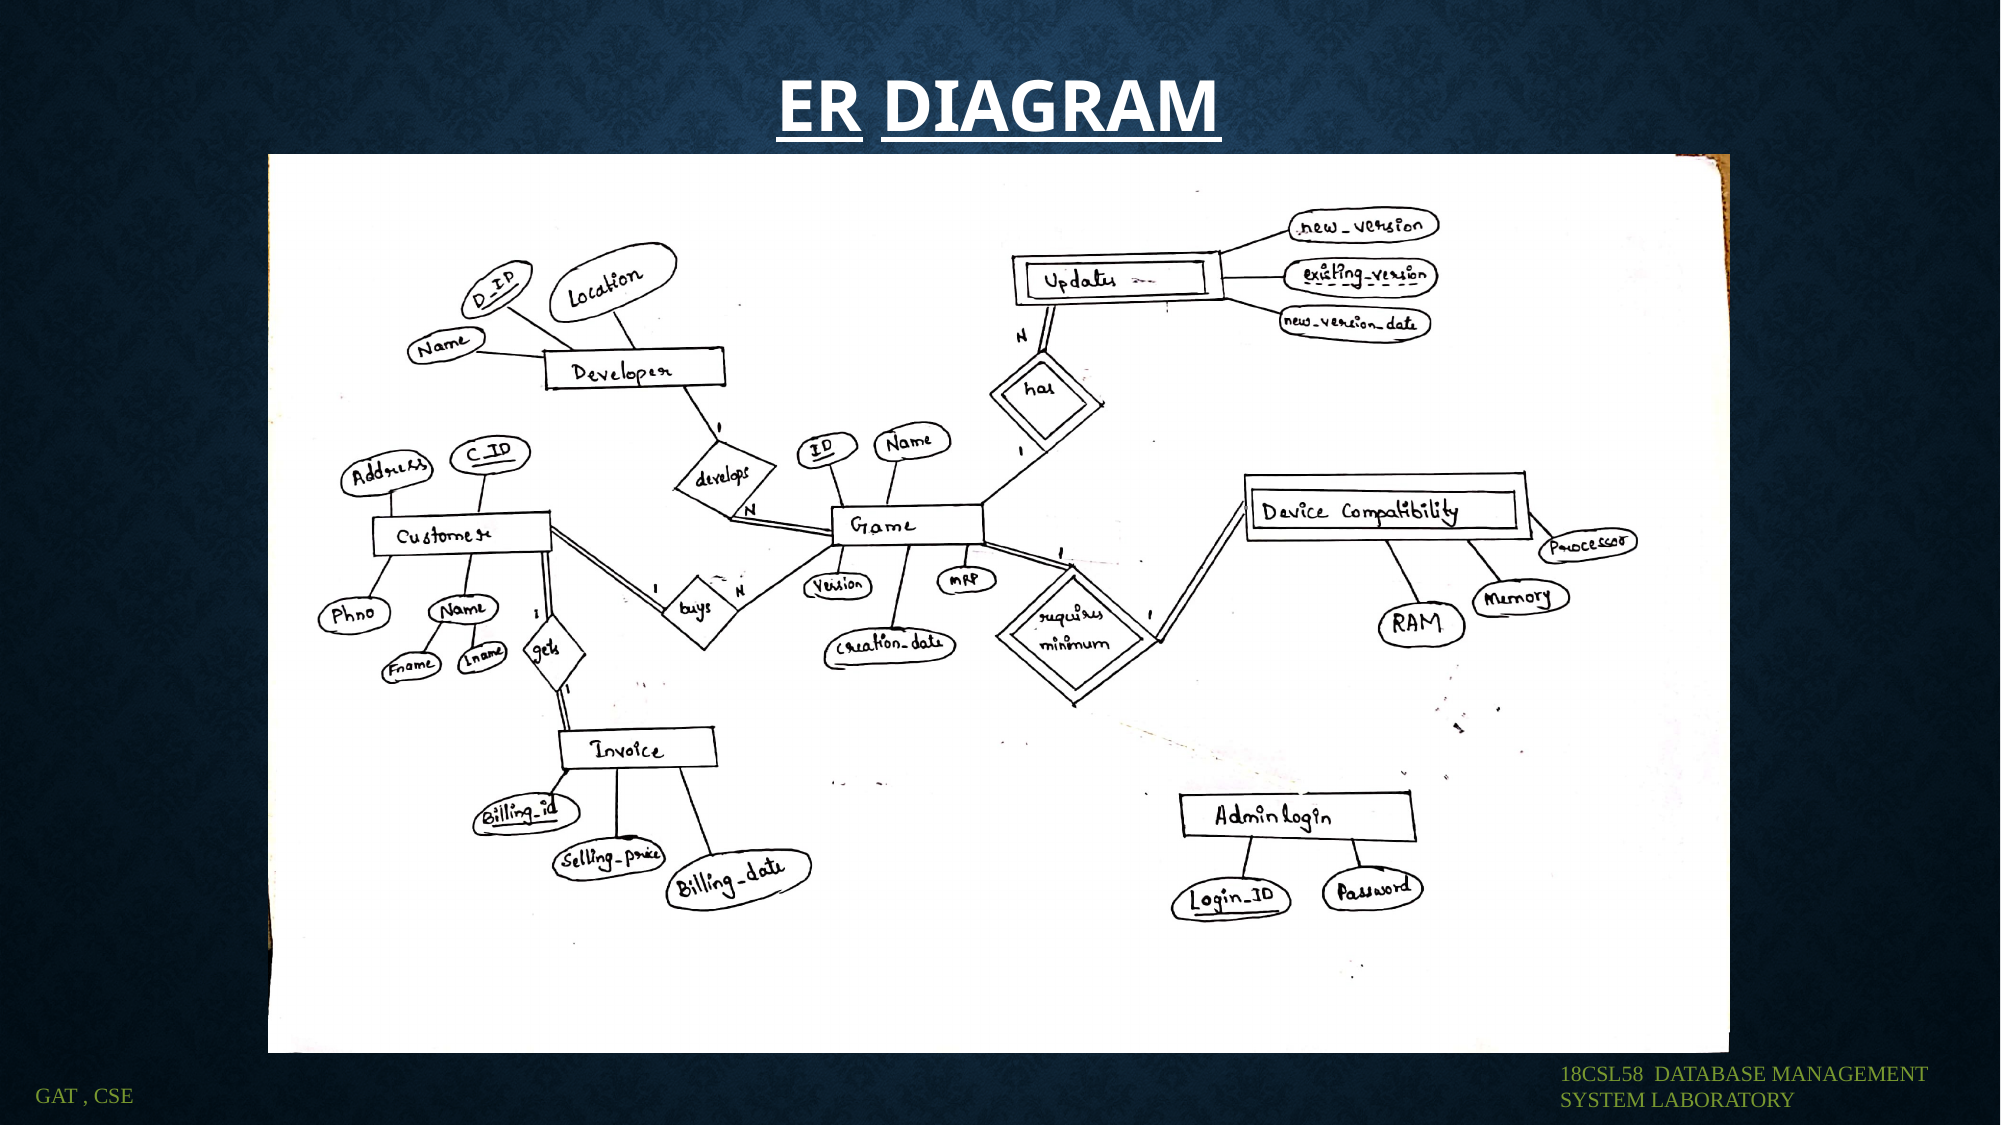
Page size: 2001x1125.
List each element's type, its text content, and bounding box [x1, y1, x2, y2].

title ER Diagram [149, 0, 1849, 218]
text_box GAT , CSE [15, 1074, 166, 1116]
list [267, 154, 1731, 1053]
text_box 18CSL58 DATABASE MANAGEMENT SYSTEM LABORATORY [1545, 1052, 1977, 1120]
